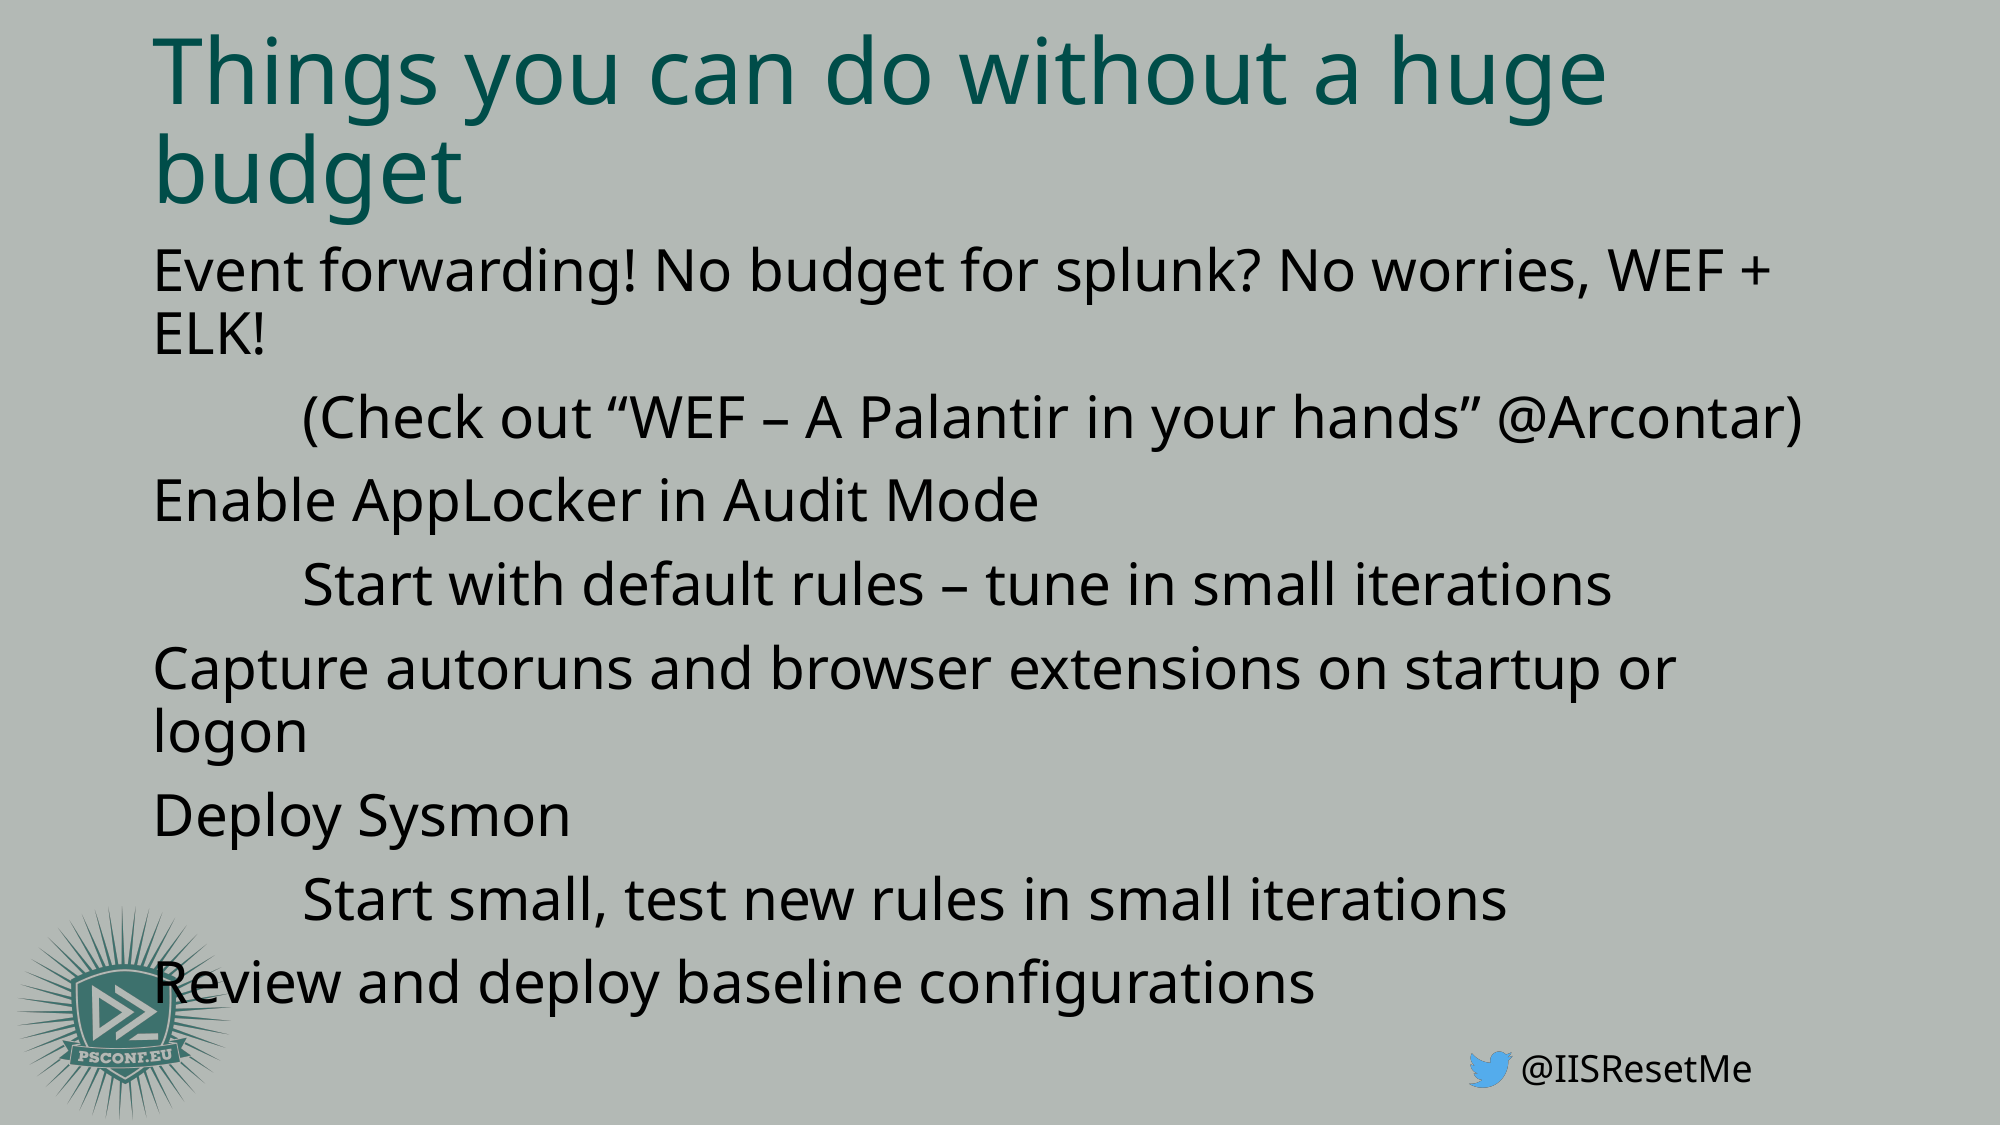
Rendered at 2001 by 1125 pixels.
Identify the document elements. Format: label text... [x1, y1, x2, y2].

list Event forwarding! No budget for splunk? No worries, WEF + ELK! (Check out “WEF – A Palantir in your hands” @Arcontar) Enable AppLocker in Audit Mode Start with default rules – tune in small iterations Capture autoruns and browser extensions on startup or logon Deploy Sysmon Start small, test new rules in small iterations Review and deploy baseline configurations [137, 233, 1863, 1014]
picture [1458, 1037, 1523, 1103]
footer @IISResetMe [1505, 1037, 1863, 1098]
title Things you can do without a huge budget [137, 59, 1863, 188]
